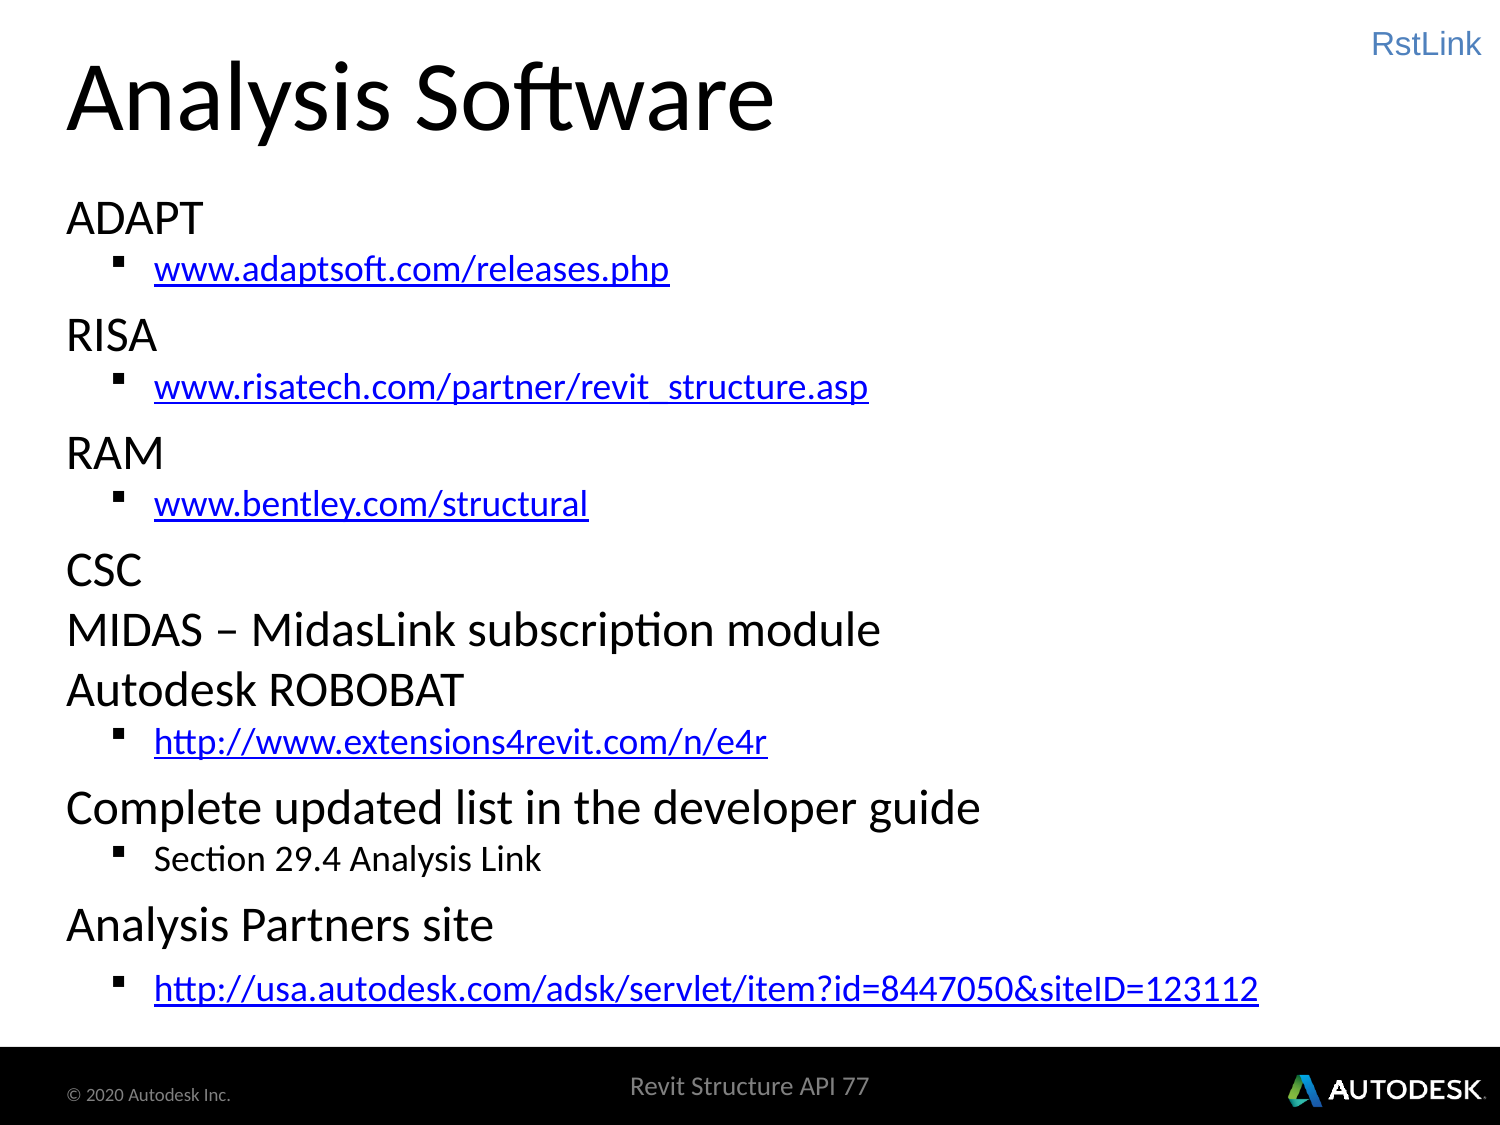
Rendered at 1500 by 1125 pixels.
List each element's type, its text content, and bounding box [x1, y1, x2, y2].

list ADAPT www.adaptsoft.com/releases.php RISA www.risatech.com/partner/revit_structure.asp RAM www.bentley.com/structural CSC MIDAS – MidasLink subscription module Autodesk ROBOBAT http://www.extensions4revit.com/n/e4r Complete updated list in the developer guide Section 29.4 Analysis Link Analysis Partners site http://usa.autodesk.com/adsk/servlet/item?id=8447050&siteID=123112 [51, 176, 1420, 1024]
text_box RstLink [1151, 22, 1483, 63]
picture [0, 1046, 1500, 1125]
title Analysis Software [51, 23, 1418, 144]
